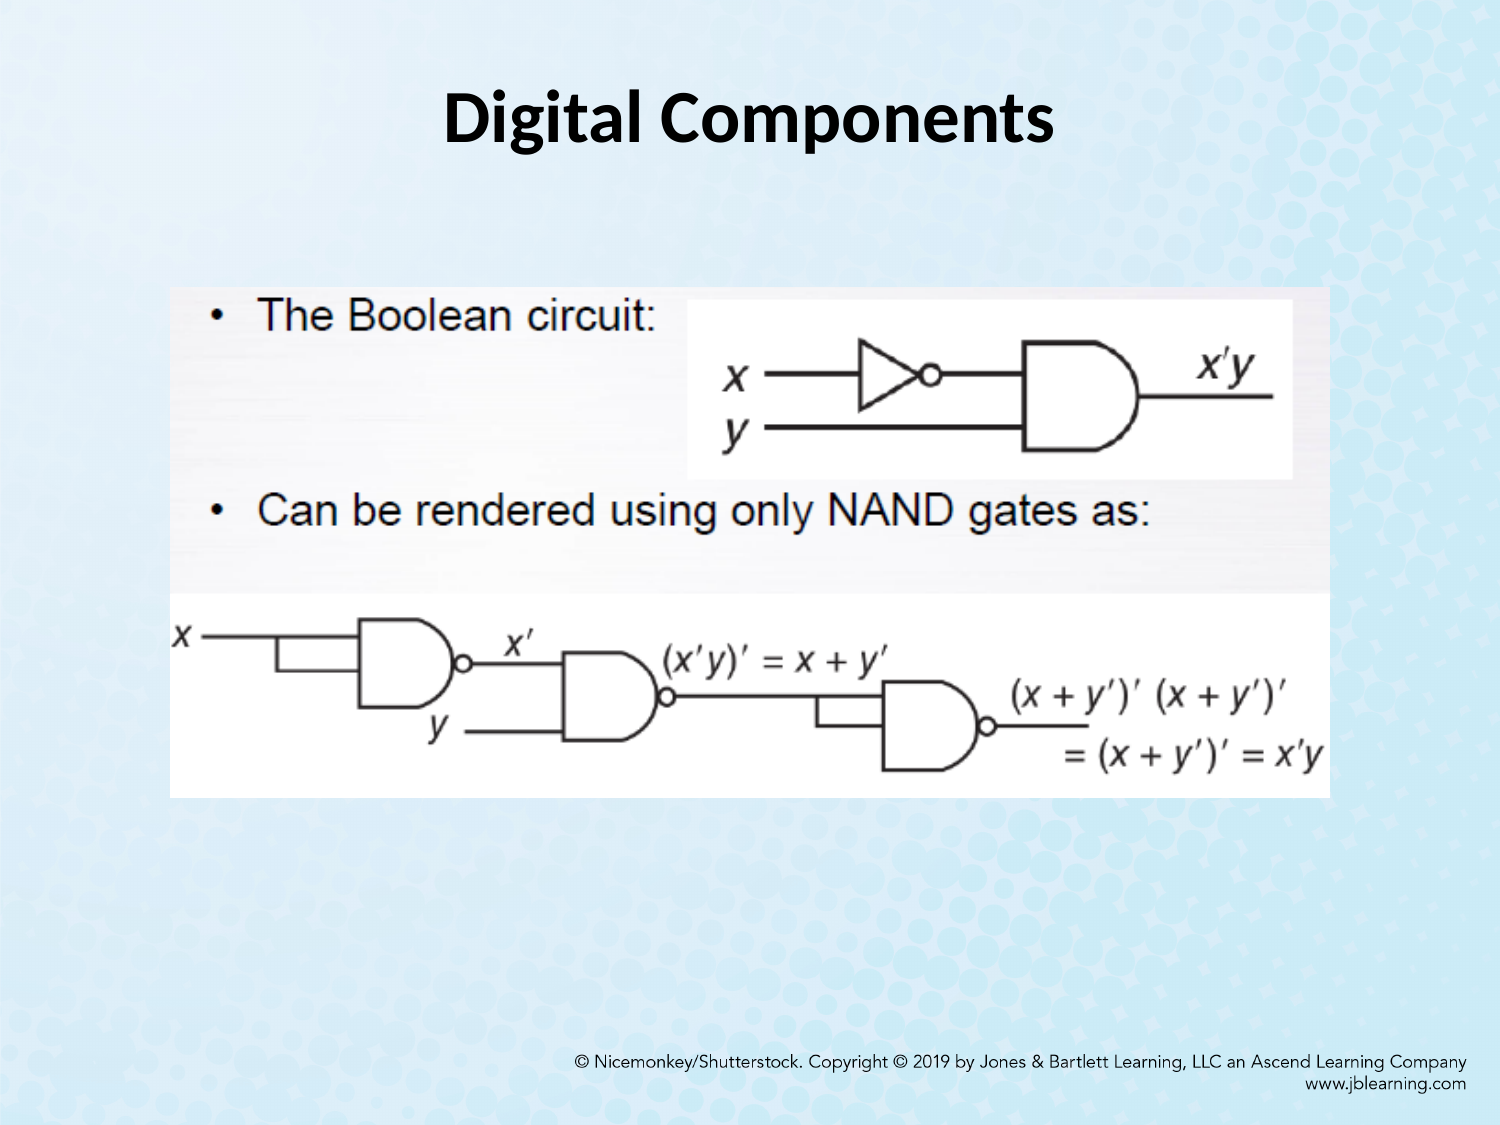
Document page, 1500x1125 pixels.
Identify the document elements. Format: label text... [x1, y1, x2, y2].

title Digital Components [112, 50, 1388, 175]
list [170, 287, 1330, 798]
picture [0, 0, 1500, 1125]
